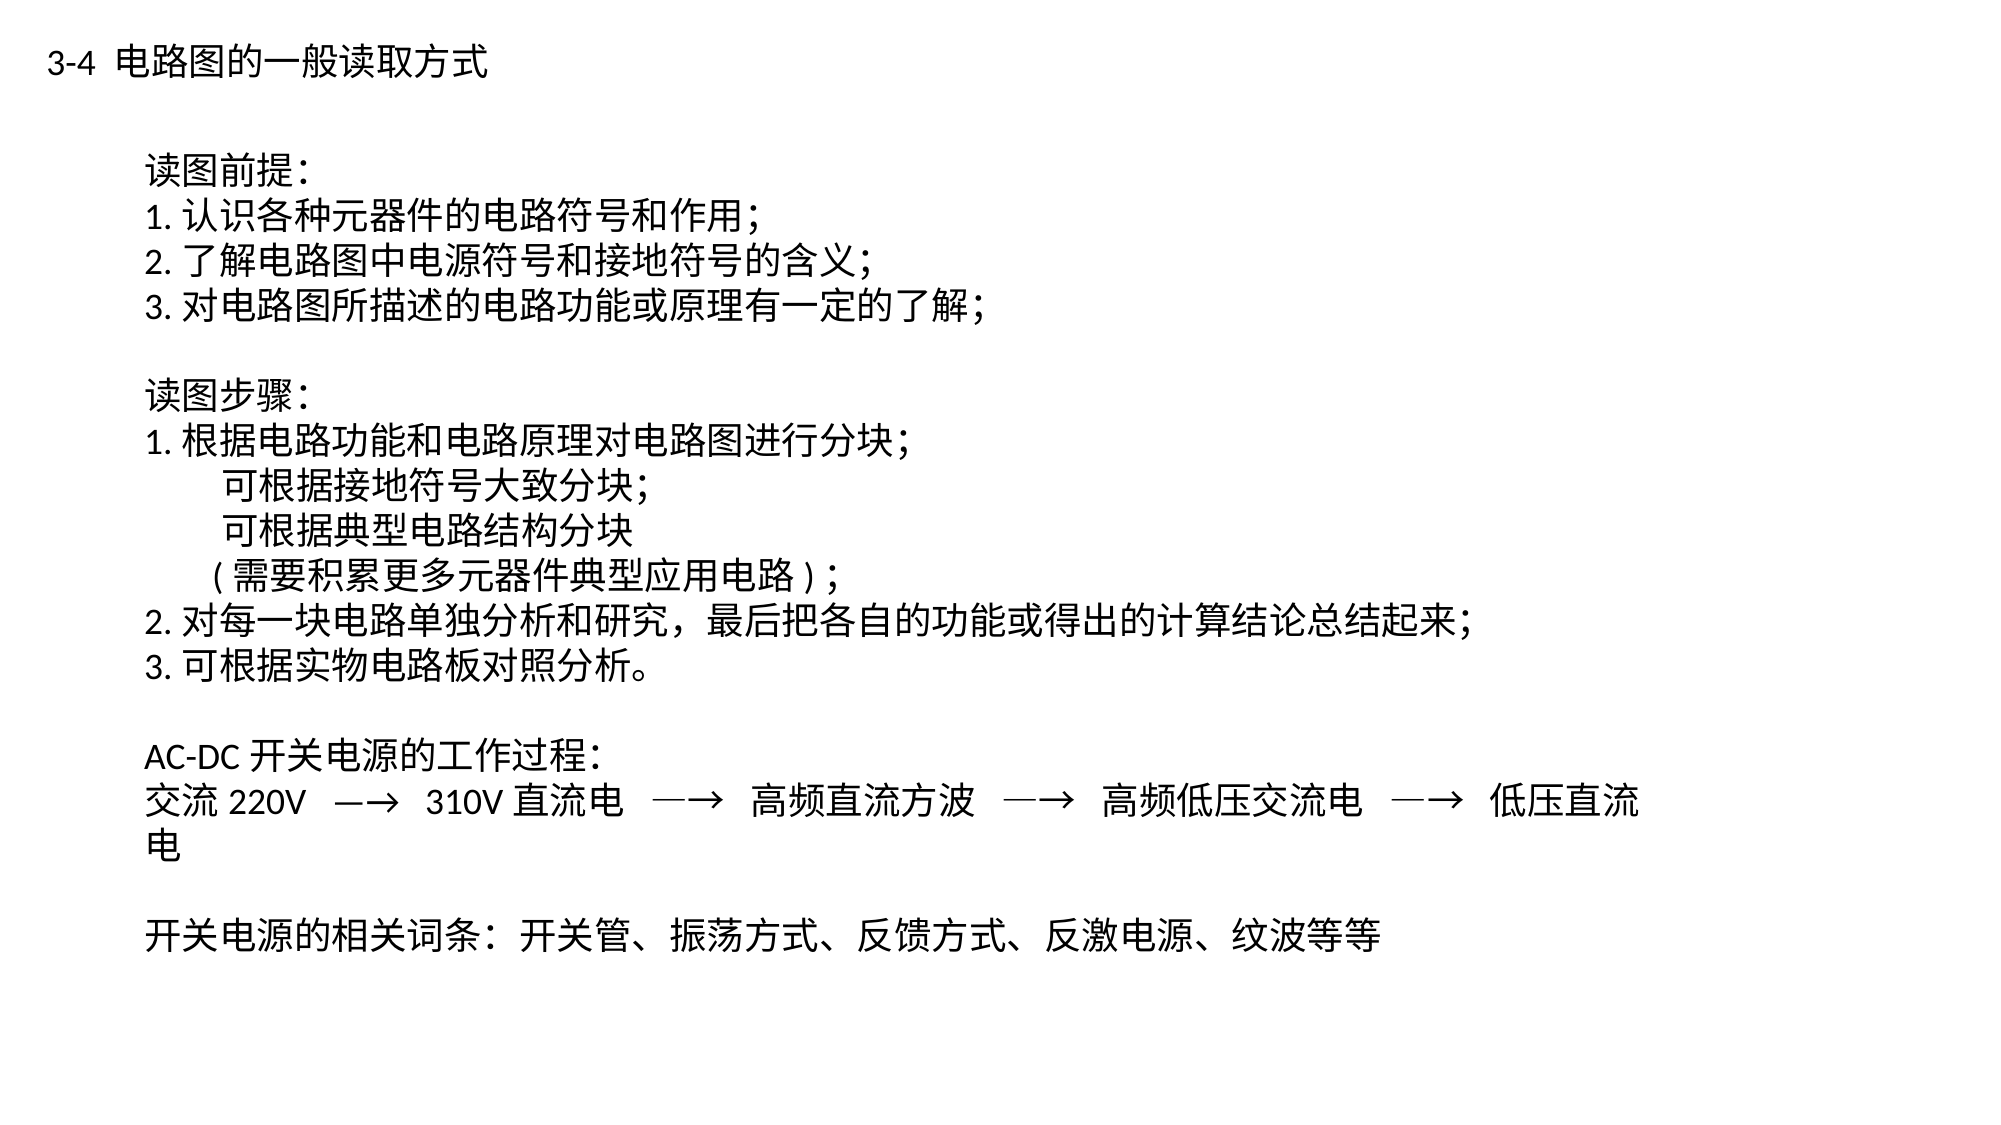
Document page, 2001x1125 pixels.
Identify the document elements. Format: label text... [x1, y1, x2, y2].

text_box 3-4 电路图的一般读取方式 [31, 31, 1032, 91]
text_box 读图前提： 1.认识各种元器件的电路符号和作用； 2.了解电路图中电源符号和接地符号的含义； 3.对电路图所描述的电路功能或原理有一定的了解； 读图步骤： 1.根据电路功能和电路原理对电路图进行分块； 可根据接地符号大致分块； 可根据典型电路结构分块 (需要积累更多元器件典型应用电路)； 2.对每一块电路单独分析和研究，最后把各自的功能或得出的计算结论总结起来； 3.可根据实物电路板对照分析。 AC-DC开关电源的工作过程： 交流220V —→ 310V直流电 —→ 高频直流方波 —→ 高频低压交流电 —→ 低压直流电 开关电源的相关词条：开关管、振荡方式、反馈方式、反激电源、纹波等等 [129, 139, 1690, 965]
